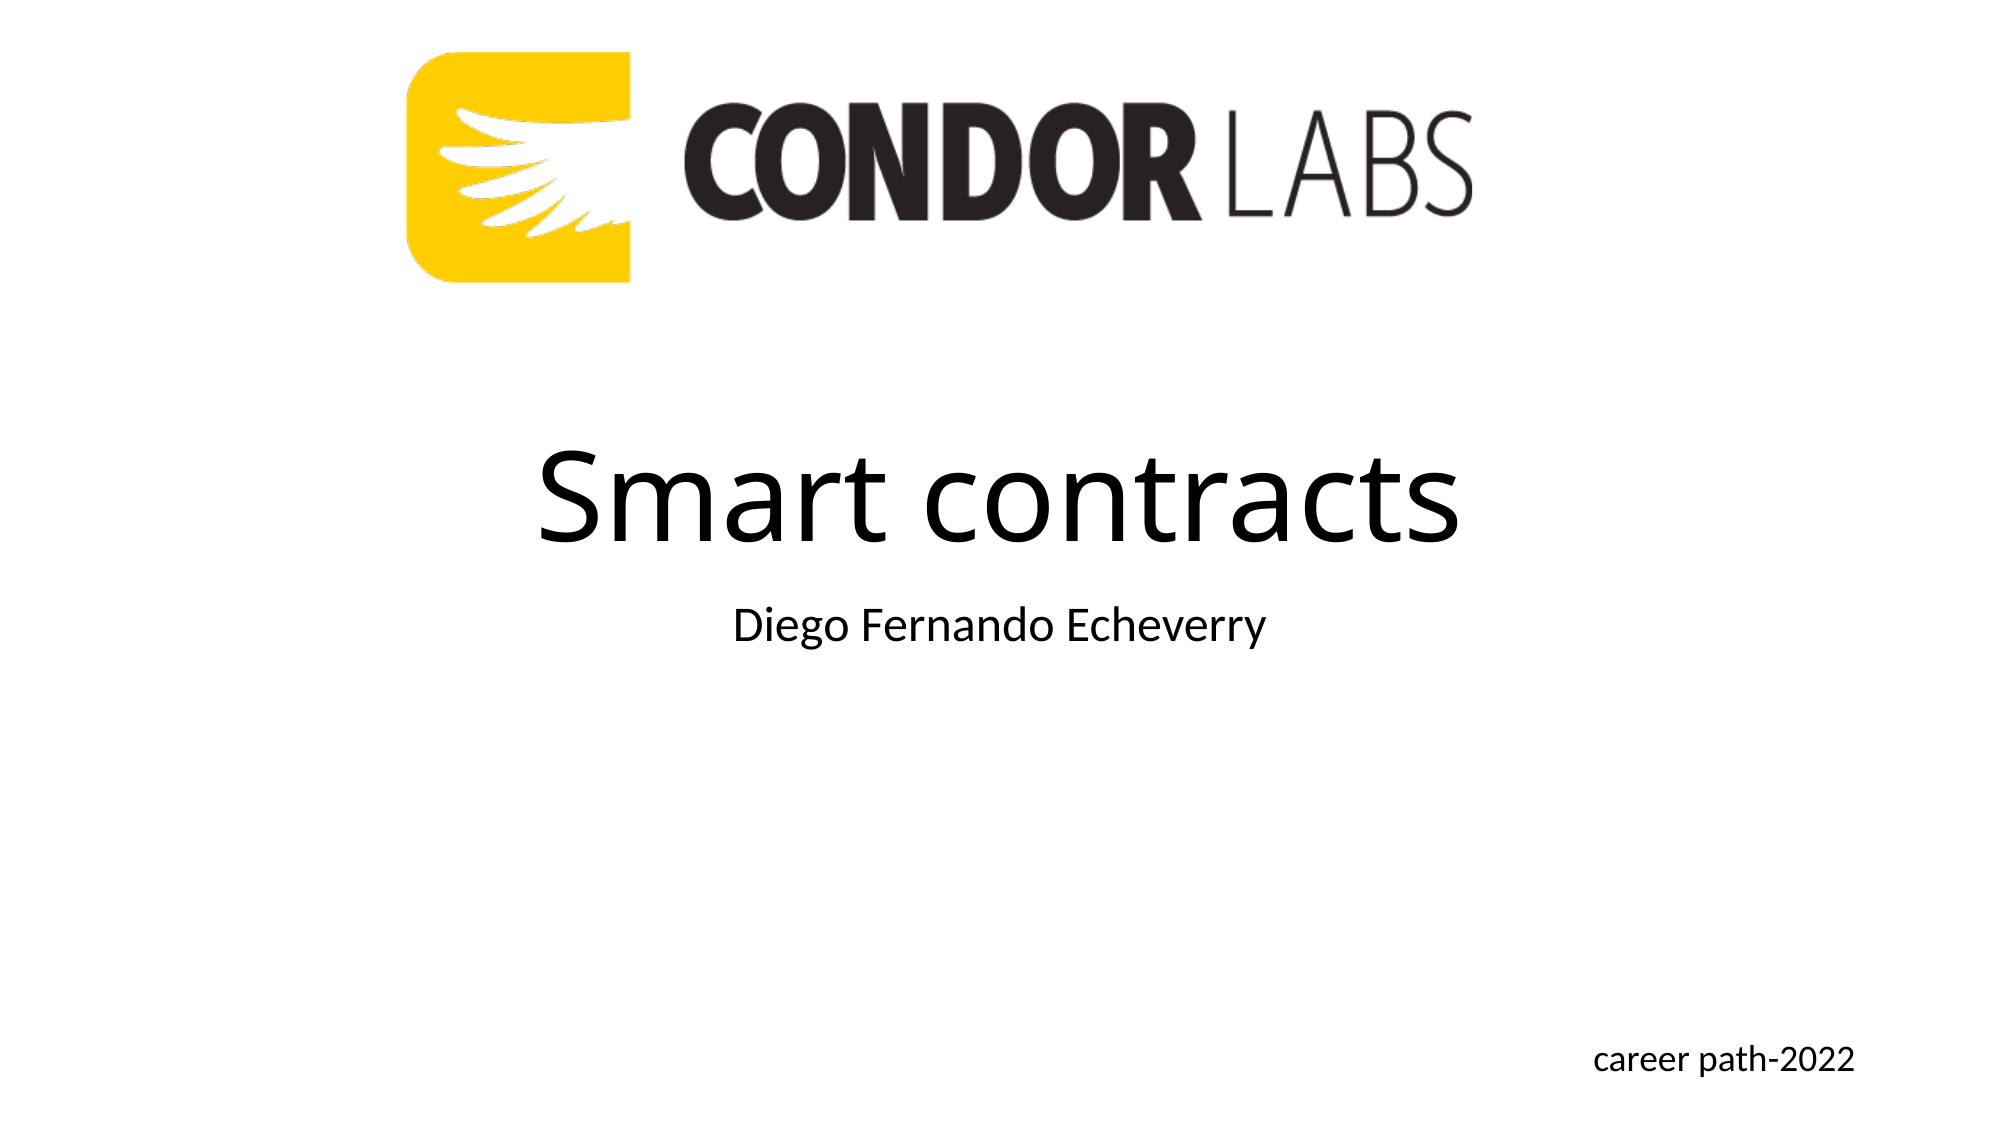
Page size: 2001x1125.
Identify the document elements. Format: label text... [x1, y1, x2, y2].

picture [406, 52, 1474, 286]
title Smart contracts [249, 184, 1750, 576]
text_box career path-2022 [1578, 1027, 1871, 1087]
subtitle Diego Fernando Echeverry [249, 590, 1750, 863]
